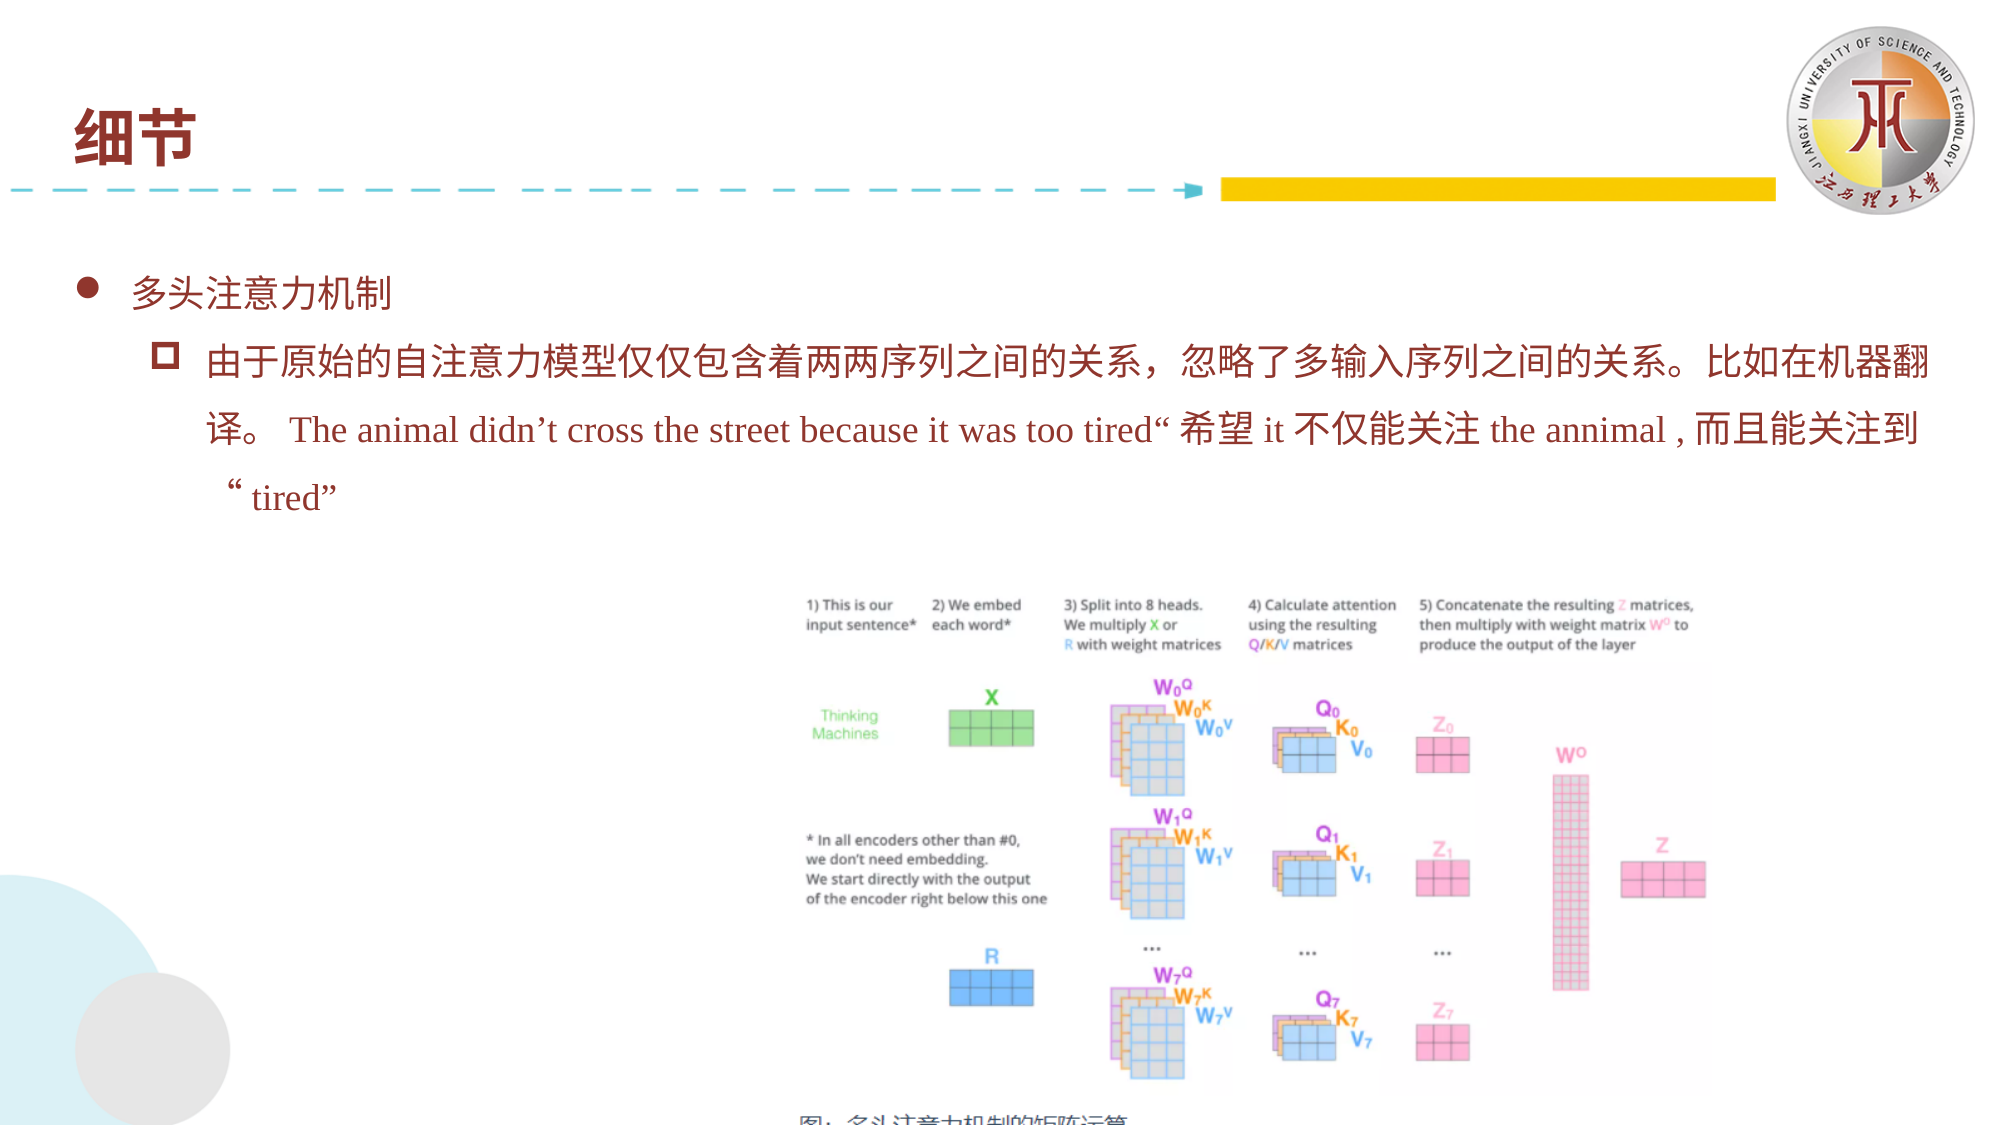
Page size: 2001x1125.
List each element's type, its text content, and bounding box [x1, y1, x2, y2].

text_box 多头注意力机制 由于原始的自注意力模型仅仅包含着两两序列之间的关系，忽略了多输入序列之间的关系。比如在机器翻译。The animal didn’t cross the street because it was too tired“希望it不仅能关注the annimal ,而且能关注到“tired” [59, 240, 1947, 526]
picture [0, 0, 2001, 1125]
text_box 细节 [59, 91, 678, 182]
